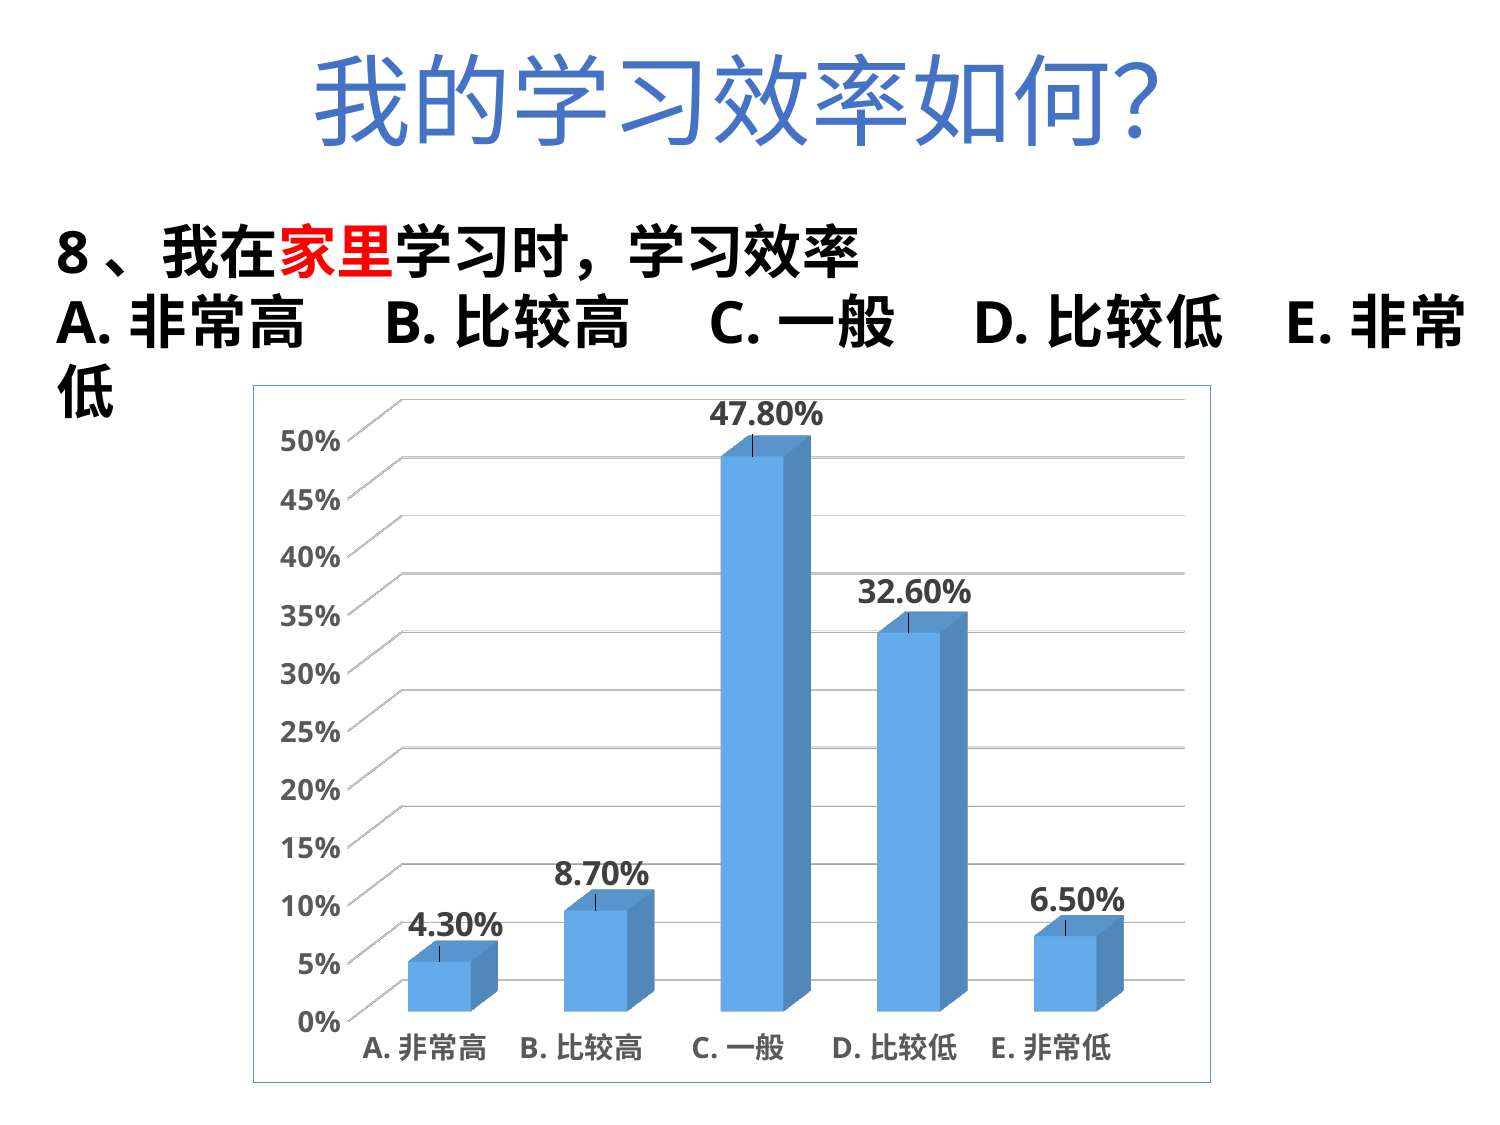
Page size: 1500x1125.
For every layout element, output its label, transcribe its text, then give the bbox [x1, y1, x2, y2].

text_box 8、我在家里学习时，学习效率 A.非常高 B.比较高 C.一般 D.比较低 E.非常低 [41, 208, 1483, 433]
text_box 我的学习效率如何？ [296, 30, 1227, 166]
chart [253, 385, 1211, 1083]
